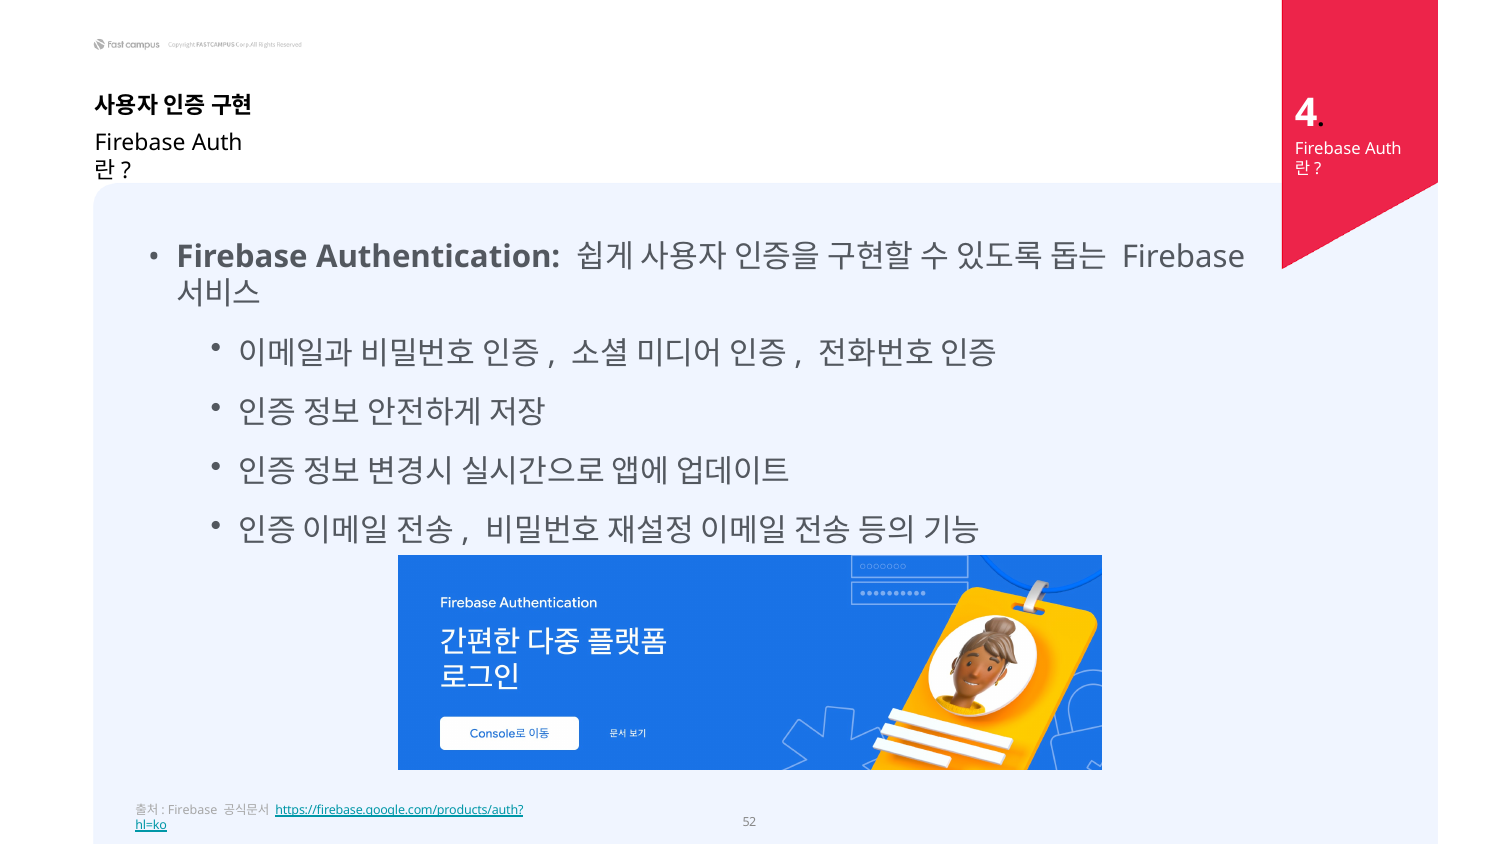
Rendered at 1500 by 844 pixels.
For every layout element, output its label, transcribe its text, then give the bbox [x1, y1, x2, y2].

text_box 4. Firebase Auth란? [1292, 76, 1426, 178]
text_box Firebase Authentication: 쉽게 사용자 인증을 구현할 수 있도록 돕는 Firebase 서비스 이메일과 비밀번호 인증, 소셜 미디어 인증, 전화번호 인증 인증 정보 안전하게 저장 인증 정보 변경시 실시간으로 앱에 업데이트 인증 이메일 전송, 비밀번호 재설정 이메일 전송 등의 기능 [146, 212, 1318, 549]
text_box 사용자 인증 구현 Firebase Auth란? [92, 78, 278, 183]
text_box 출처: Firebase 공식문서 https://firebase.google.com/products/auth?hl=ko [133, 799, 554, 832]
picture [93, 0, 1438, 844]
slide_number 47 [736, 811, 766, 844]
